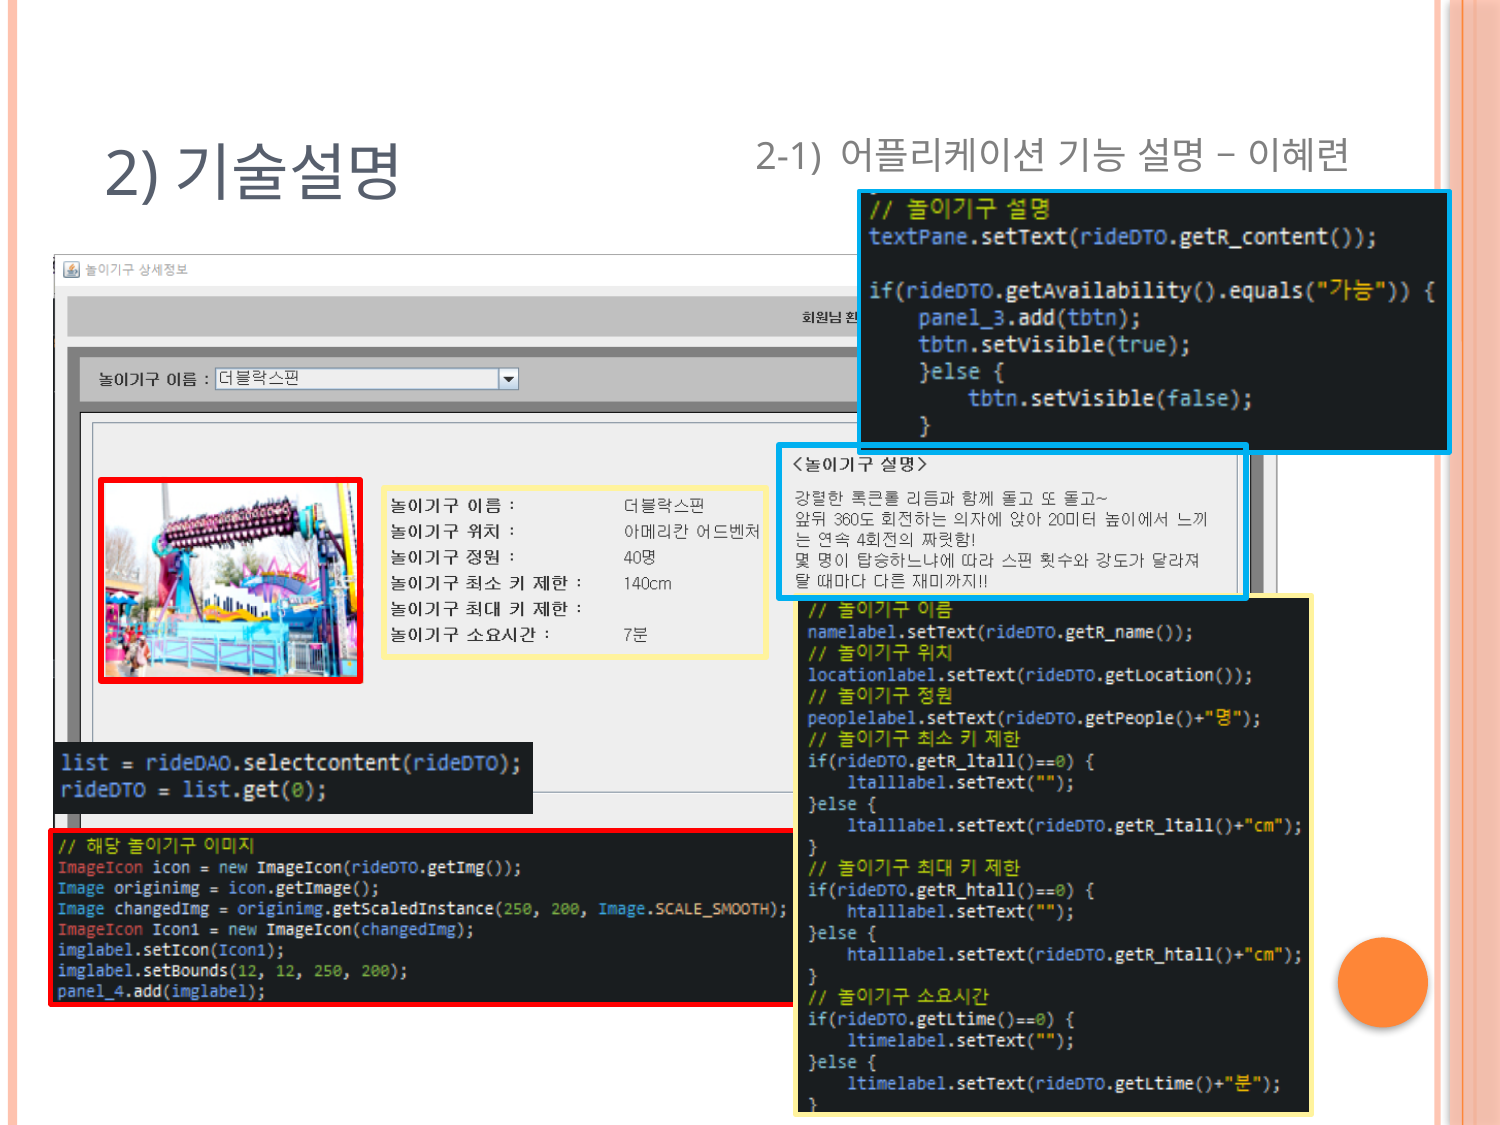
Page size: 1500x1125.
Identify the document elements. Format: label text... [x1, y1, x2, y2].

picture [783, 449, 1242, 594]
picture [862, 194, 1446, 449]
title 2)기술설명 [90, 27, 1316, 215]
picture [52, 253, 1310, 1113]
text_box 2-1) 어플리케이션 기능 설명 – 이혜련 [740, 124, 1367, 185]
